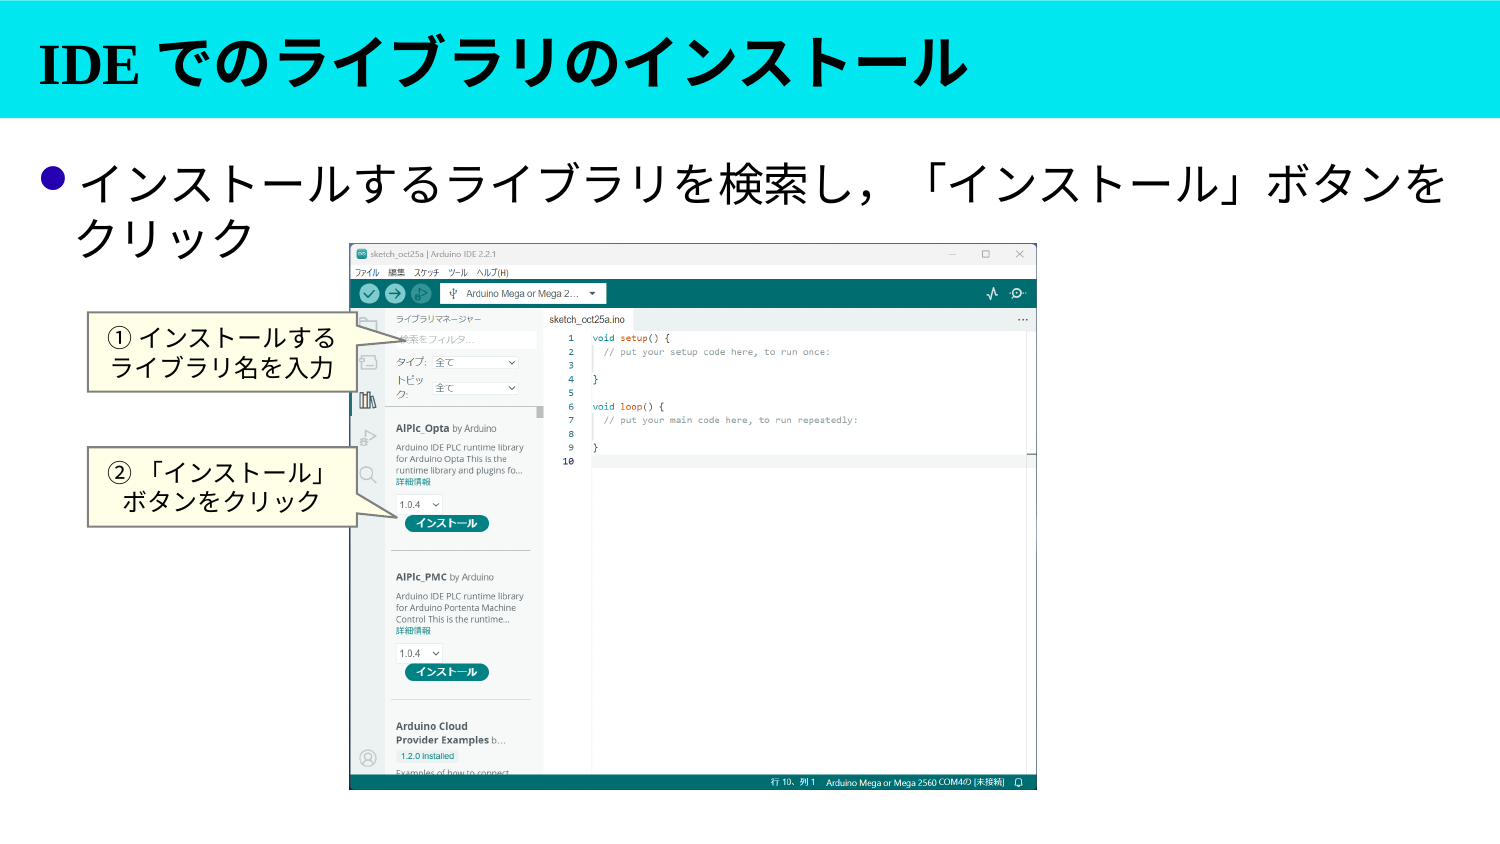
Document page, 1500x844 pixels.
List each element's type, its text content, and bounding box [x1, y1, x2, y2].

list インストールするライブラリを検索し，「インストール」ボタンをクリック [37, 155, 1462, 778]
text_box ②「インストール」 ボタンをクリック [86, 446, 349, 528]
picture [349, 243, 1037, 790]
text_box ①インストールする ライブラリ名を入力 [86, 311, 349, 393]
title IDEでのライブラリのインストール [38, 0, 1136, 113]
